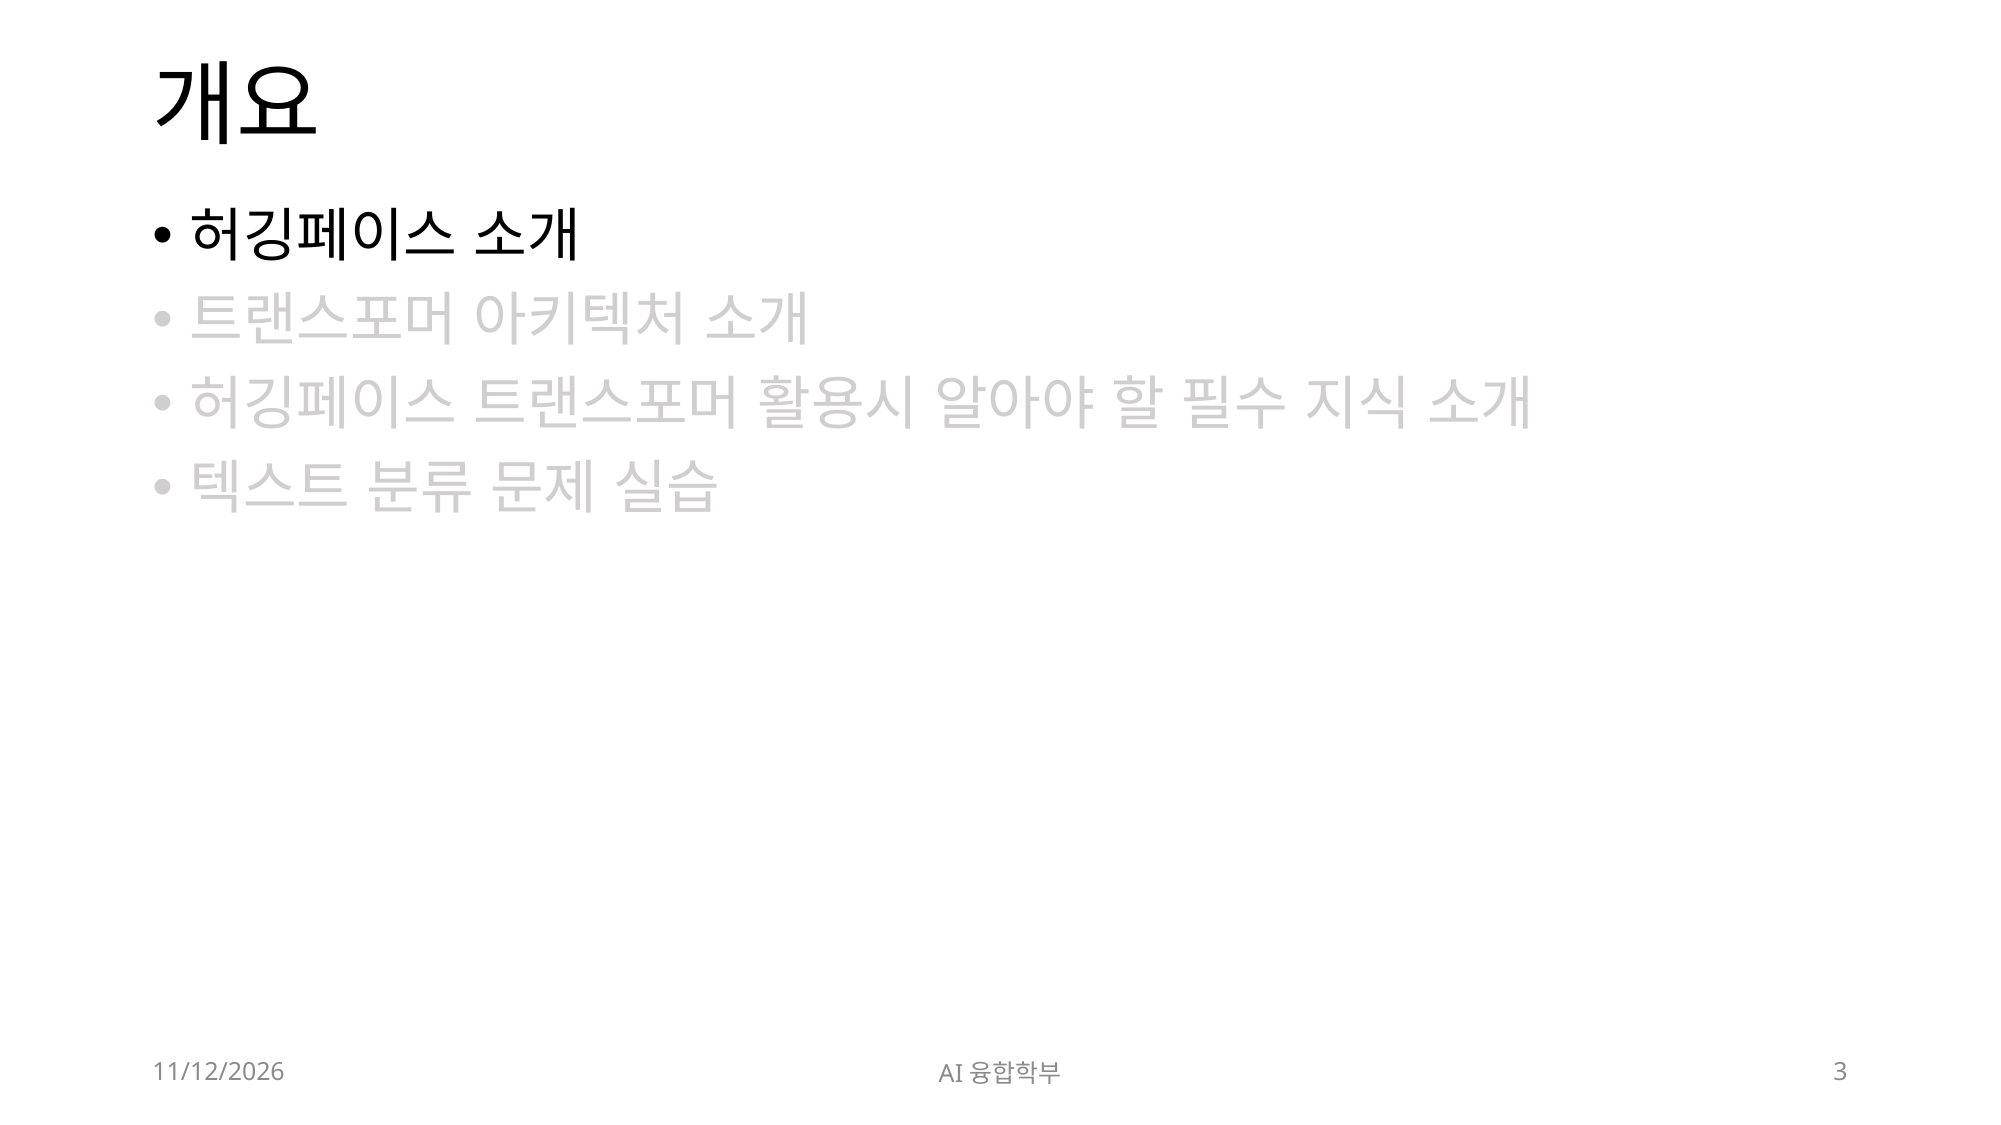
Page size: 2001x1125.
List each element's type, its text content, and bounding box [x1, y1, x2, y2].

slide_number 2024. 7. 9. [137, 1042, 588, 1103]
title 개요 [137, 31, 1863, 186]
slide_number 3 [1412, 1042, 1863, 1103]
footer AI융합학부 [662, 1042, 1338, 1103]
list 허깅페이스 소개 트랜스포머 아키텍처 소개 허깅페이스 트랜스포머 활용시 알아야 할 필수 지식 소개 텍스트 분류 문제 실습 [137, 199, 1863, 1014]
